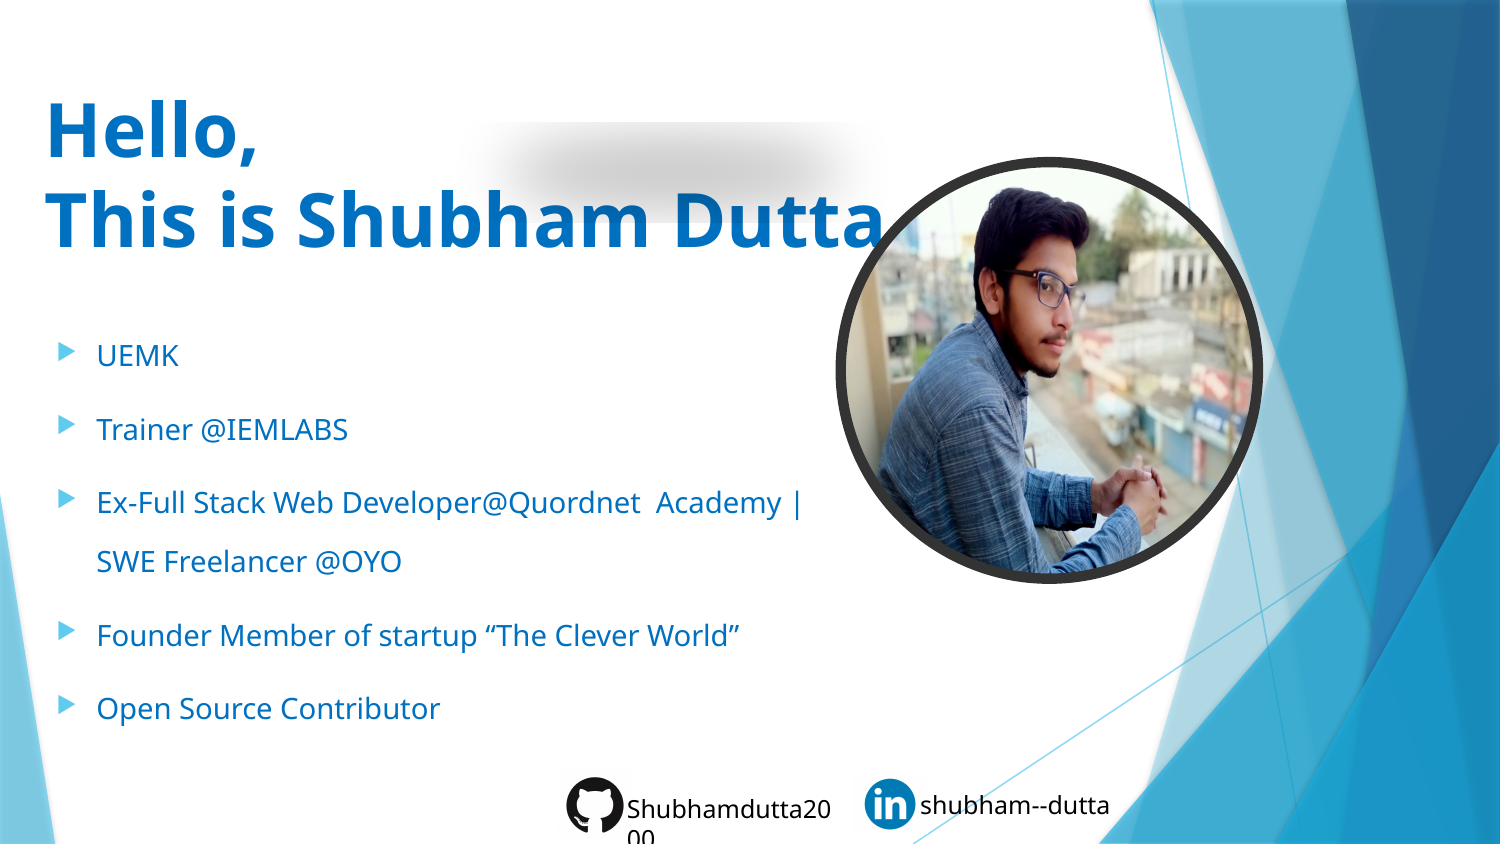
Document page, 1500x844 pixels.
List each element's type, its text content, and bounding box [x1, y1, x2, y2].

text_box shubham--dutta [933, 781, 1209, 827]
picture [840, 161, 1259, 580]
text_box Shubhamdutta2000 [638, 786, 859, 844]
picture [556, 767, 634, 844]
list UEMK Trainer @IEMLABS Ex-Full Stack Web Developer@Quordnet Academy | SWE Freelancer @OYO Founder Member of startup “The Clever World” Open Source Contributor [41, 305, 866, 735]
title Hello, This is Shubham Dutta [29, 75, 1071, 313]
picture [851, 773, 928, 835]
